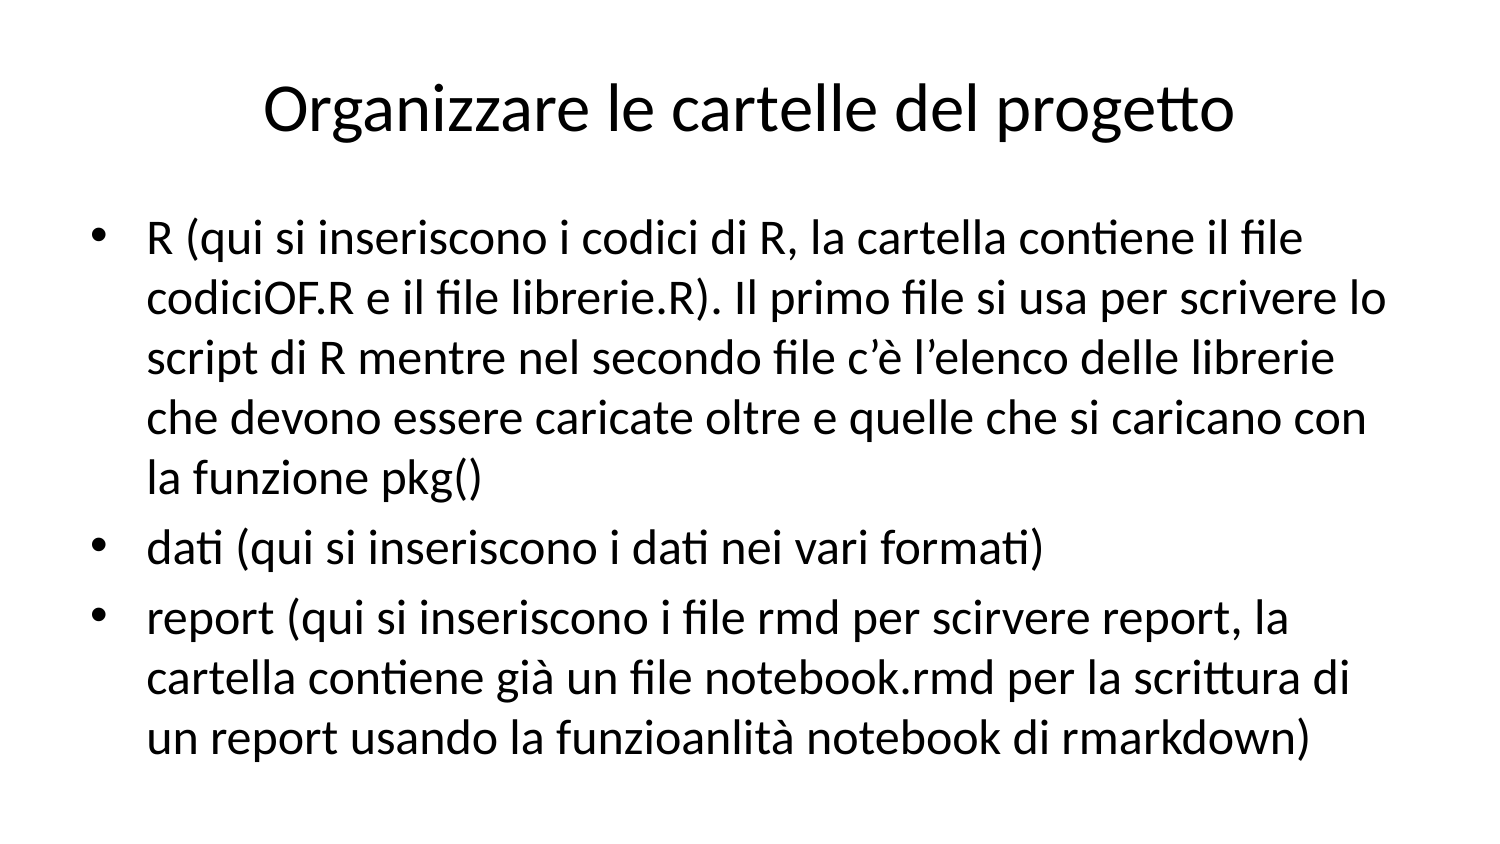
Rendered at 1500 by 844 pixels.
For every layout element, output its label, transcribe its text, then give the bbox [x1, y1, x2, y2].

title Organizzare le cartelle del progetto [75, 33, 1425, 175]
list R (qui si inseriscono i codici di R, la cartella contiene il file codiciOF.R e il file librerie.R). Il primo file si usa per scrivere lo script di R mentre nel secondo file c’è l’elenco delle librerie che devono essere caricate oltre e quelle che si caricano con la funzione pkg() dati (qui si inseriscono i dati nei vari formati) report (qui si inseriscono i file rmd per scirvere report, la cartella contiene già un file notebook.rmd per la scrittura di un report usando la funzioanlità notebook di rmarkdown) [75, 196, 1425, 754]
